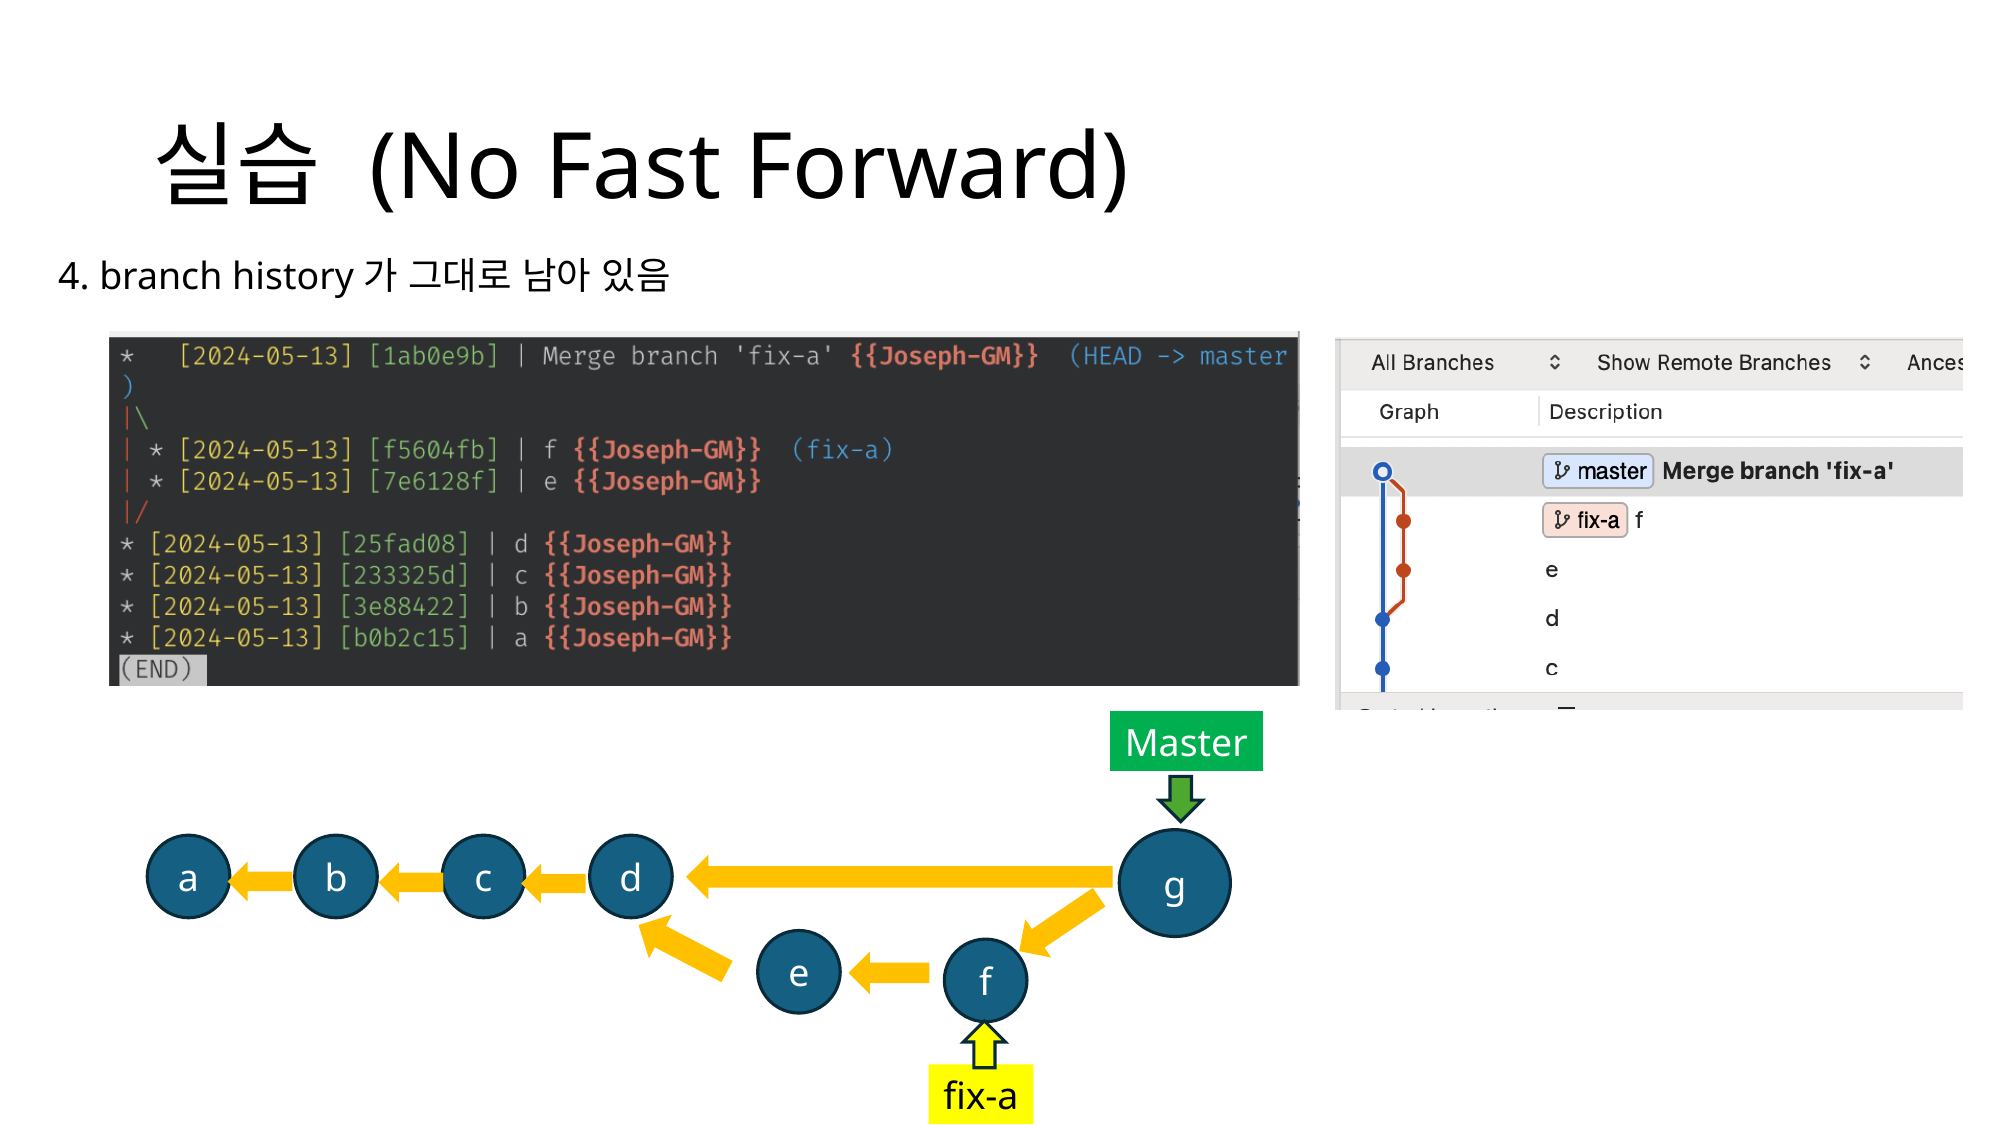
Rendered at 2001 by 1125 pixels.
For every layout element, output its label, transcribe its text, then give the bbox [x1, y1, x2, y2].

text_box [146, 834, 673, 919]
title 실습 (No Fast Forward) [137, 59, 1863, 278]
text_box Master [1110, 711, 1263, 771]
text_box [1155, 774, 1207, 824]
picture [109, 331, 1300, 687]
text_box fix-a [928, 1064, 1034, 1125]
text_box [848, 951, 930, 995]
picture [1335, 336, 1963, 710]
text_box 4. branch history가 그대로 남아 있음 [43, 244, 686, 304]
text_box g [1117, 828, 1232, 939]
text_box [638, 919, 733, 983]
text_box [959, 1018, 1010, 1070]
text_box e [756, 928, 842, 1015]
text_box f [942, 937, 1029, 1023]
text_box [686, 854, 1113, 900]
text_box [1019, 887, 1106, 958]
